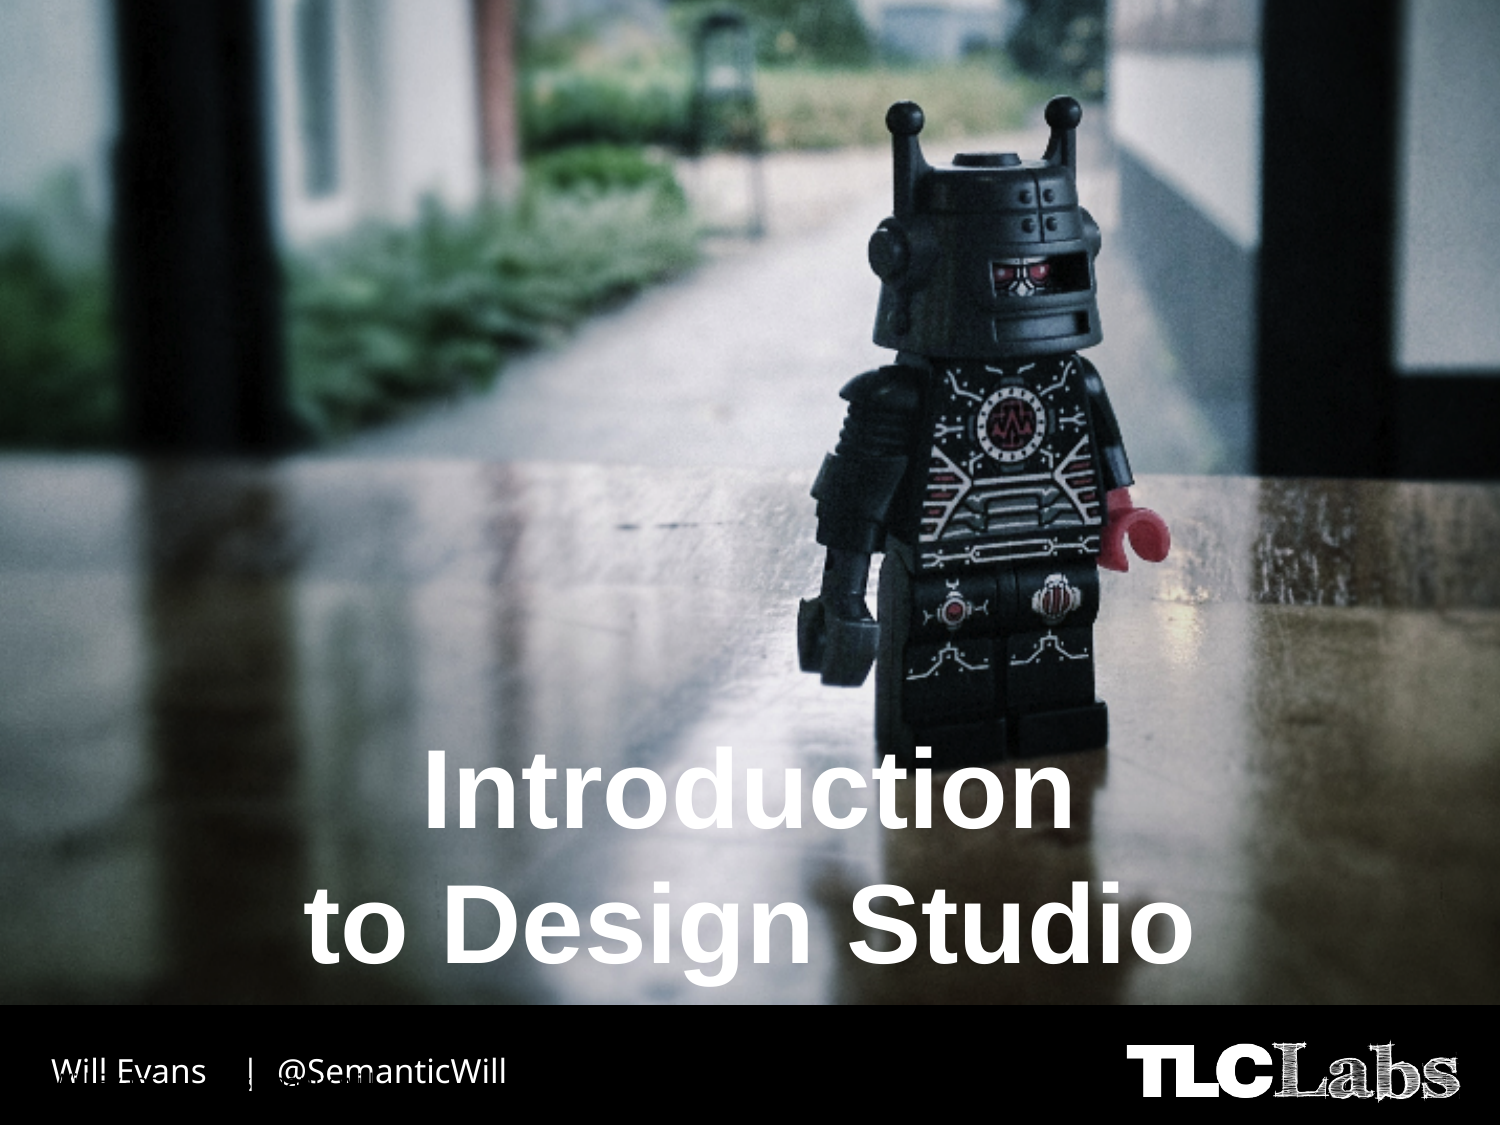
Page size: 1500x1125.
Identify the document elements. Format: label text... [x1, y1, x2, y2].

text_box Will Evans | @semanticwill [46, 1063, 578, 1100]
picture [1106, 1028, 1500, 1112]
picture [0, 0, 1500, 1005]
